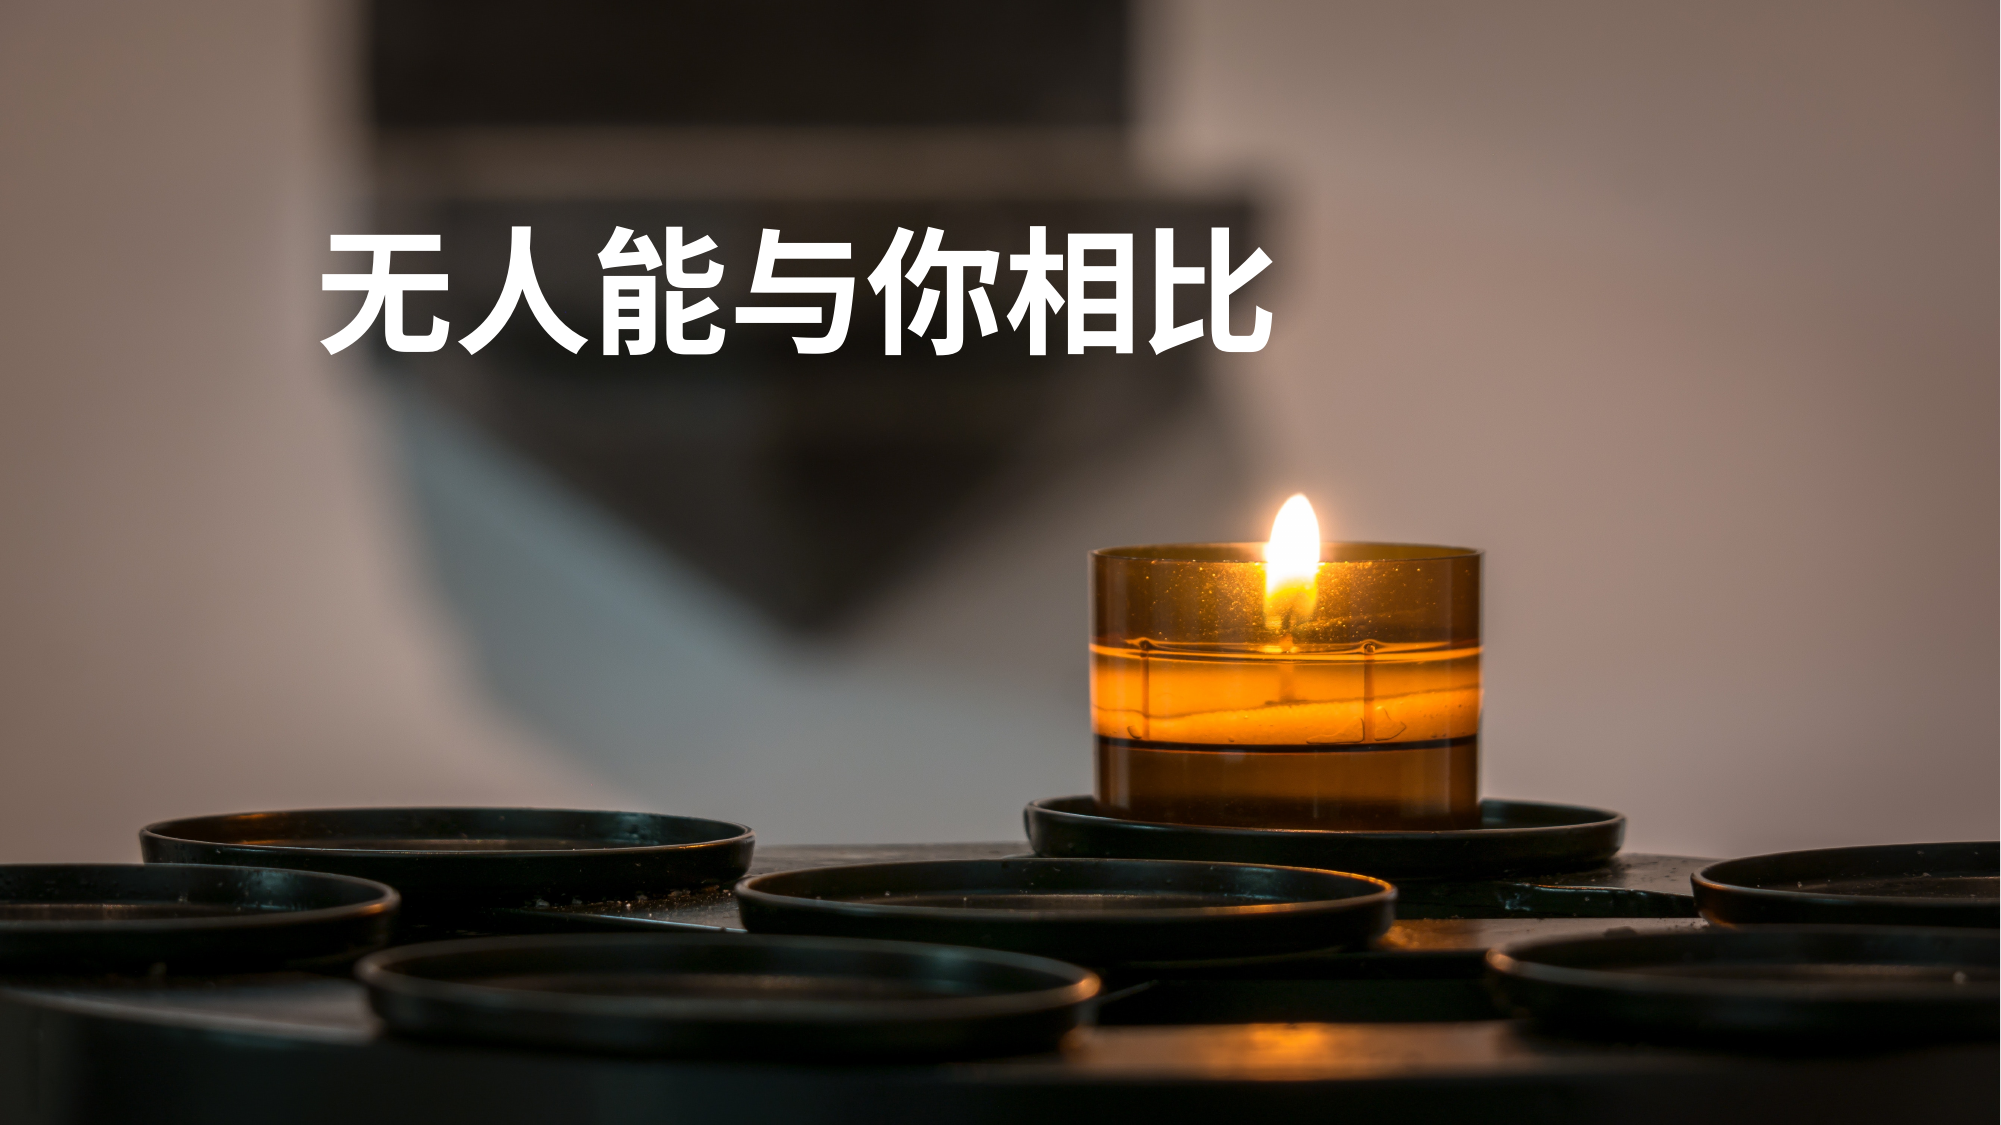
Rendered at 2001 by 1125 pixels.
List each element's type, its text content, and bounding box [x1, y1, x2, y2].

picture [0, 0, 2001, 1125]
title 无人能与你相比 [301, 190, 1371, 409]
